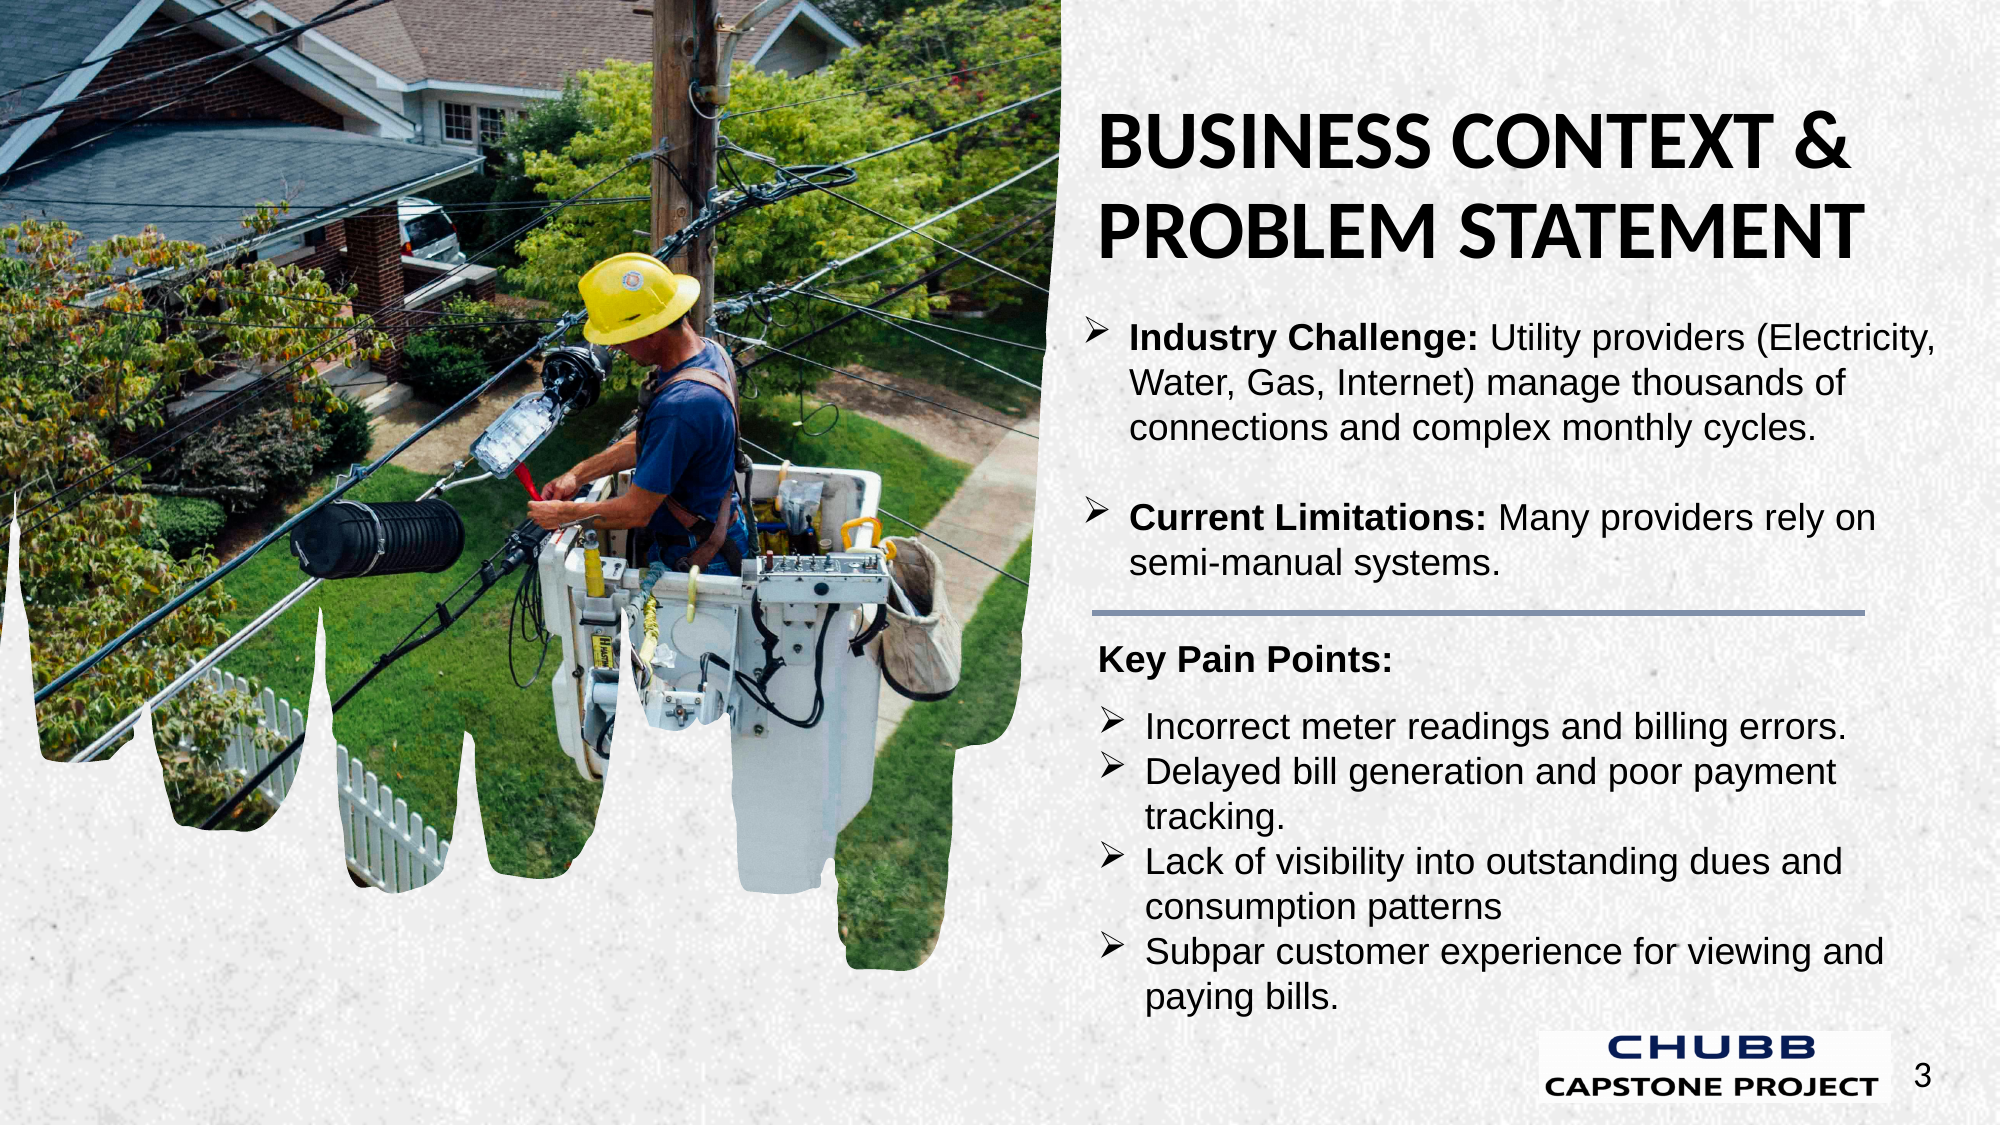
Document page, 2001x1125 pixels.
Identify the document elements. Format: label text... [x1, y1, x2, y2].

list Industry Challenge: Utility providers (Electricity, Water, Gas, Internet) manage thousands of connections and complex monthly cycles. Current Limitations: Many providers rely on semi-manual systems. [1067, 121, 1985, 774]
slide_number 3 [1891, 1070, 1947, 1103]
title Business Context & Problem Statement [1082, 86, 1893, 121]
picture [0, 0, 2000, 1125]
text_box Key Pain Points: Incorrect meter readings and billing errors. Delayed bill generation and poor payment tracking. Lack of visibility into outstanding dues and consumption patterns Subpar customer experience for viewing and paying bills. [1082, 604, 1969, 1070]
